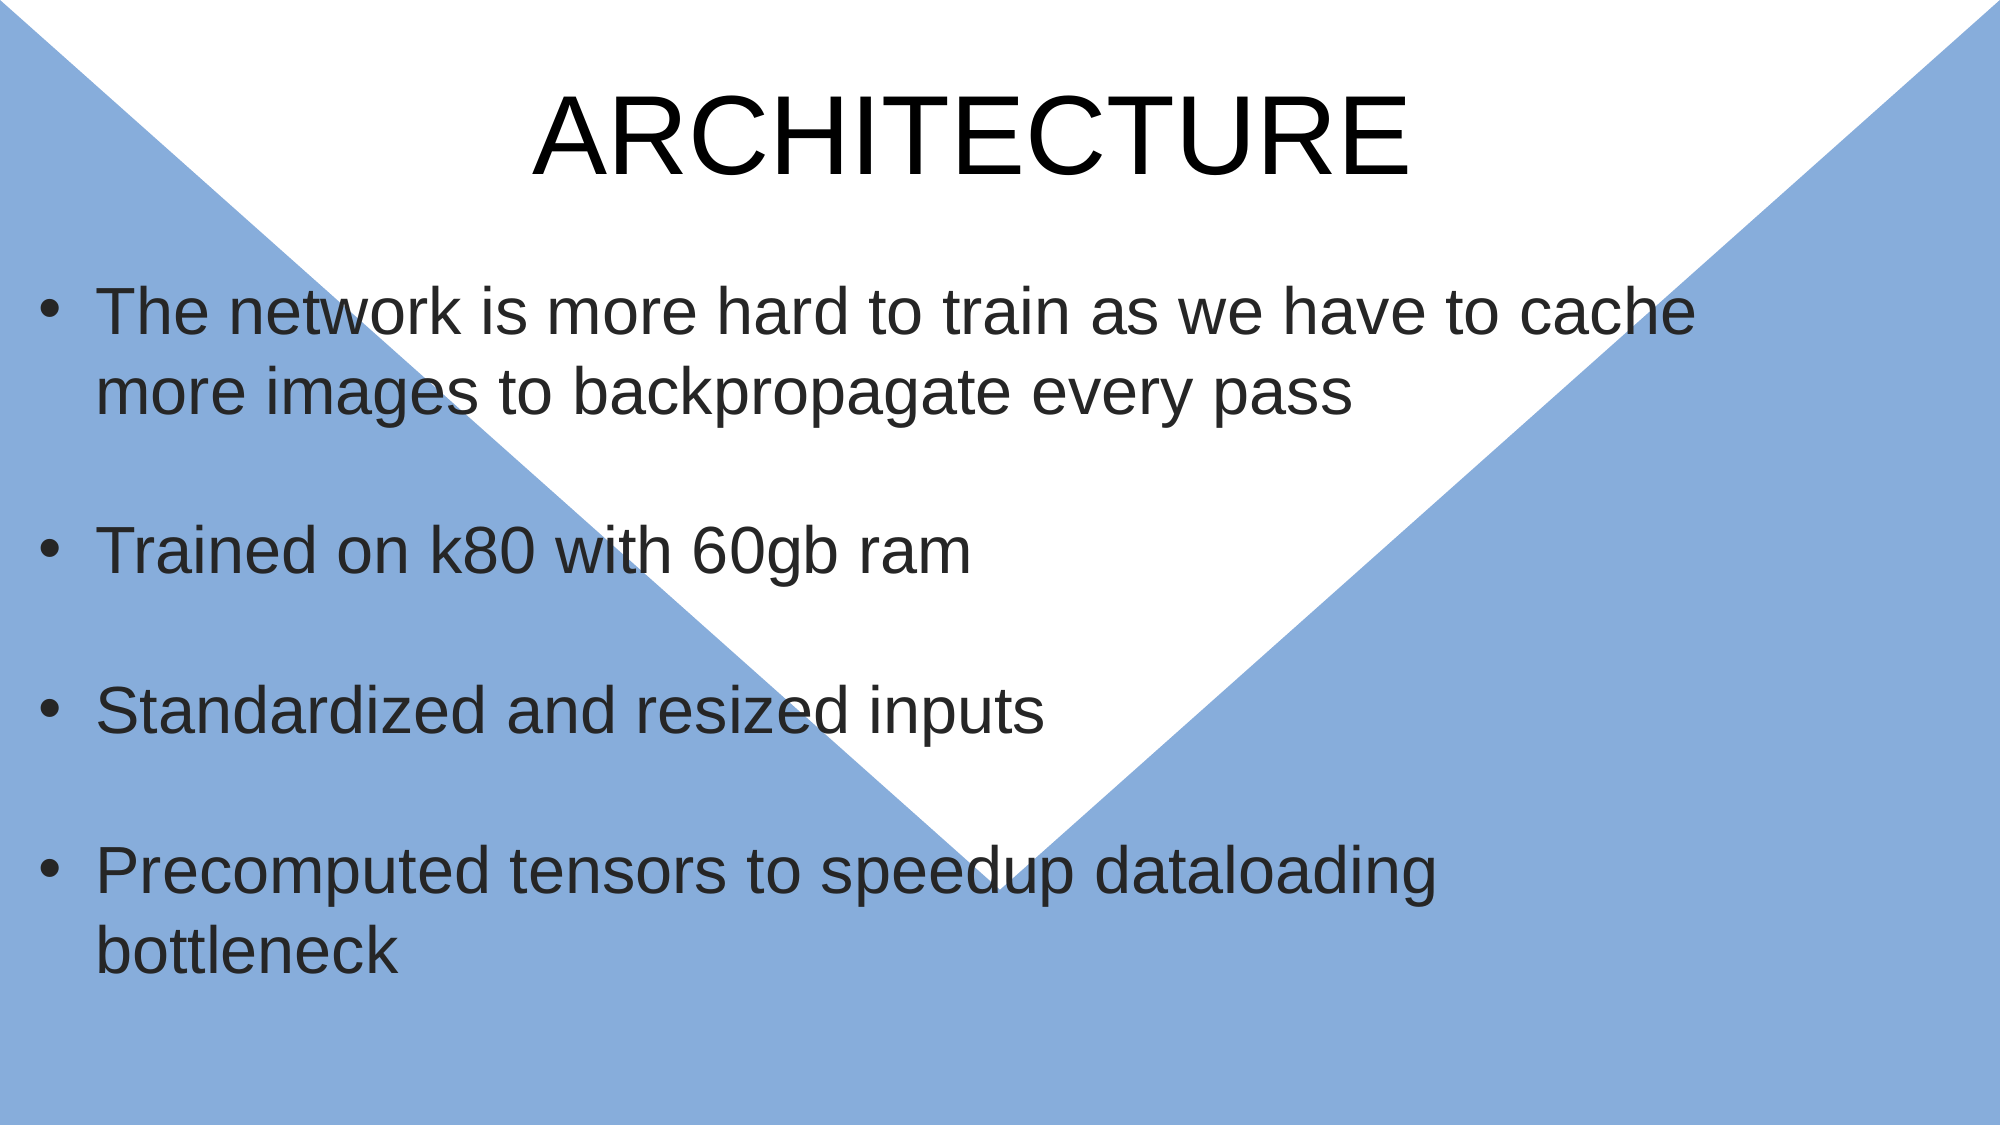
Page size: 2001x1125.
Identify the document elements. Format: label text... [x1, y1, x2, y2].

text_box The network is more hard to train as we have to cache more images to backpropagate every pass Trained on k80 with 60gb ram Standardized and resized inputs Precomputed tensors to speedup dataloading bottleneck [24, 260, 1774, 1055]
text_box ARCHITECTURE [517, 54, 1483, 204]
text_box [734, 0, 2000, 1125]
text_box [0, 0, 811, 1125]
